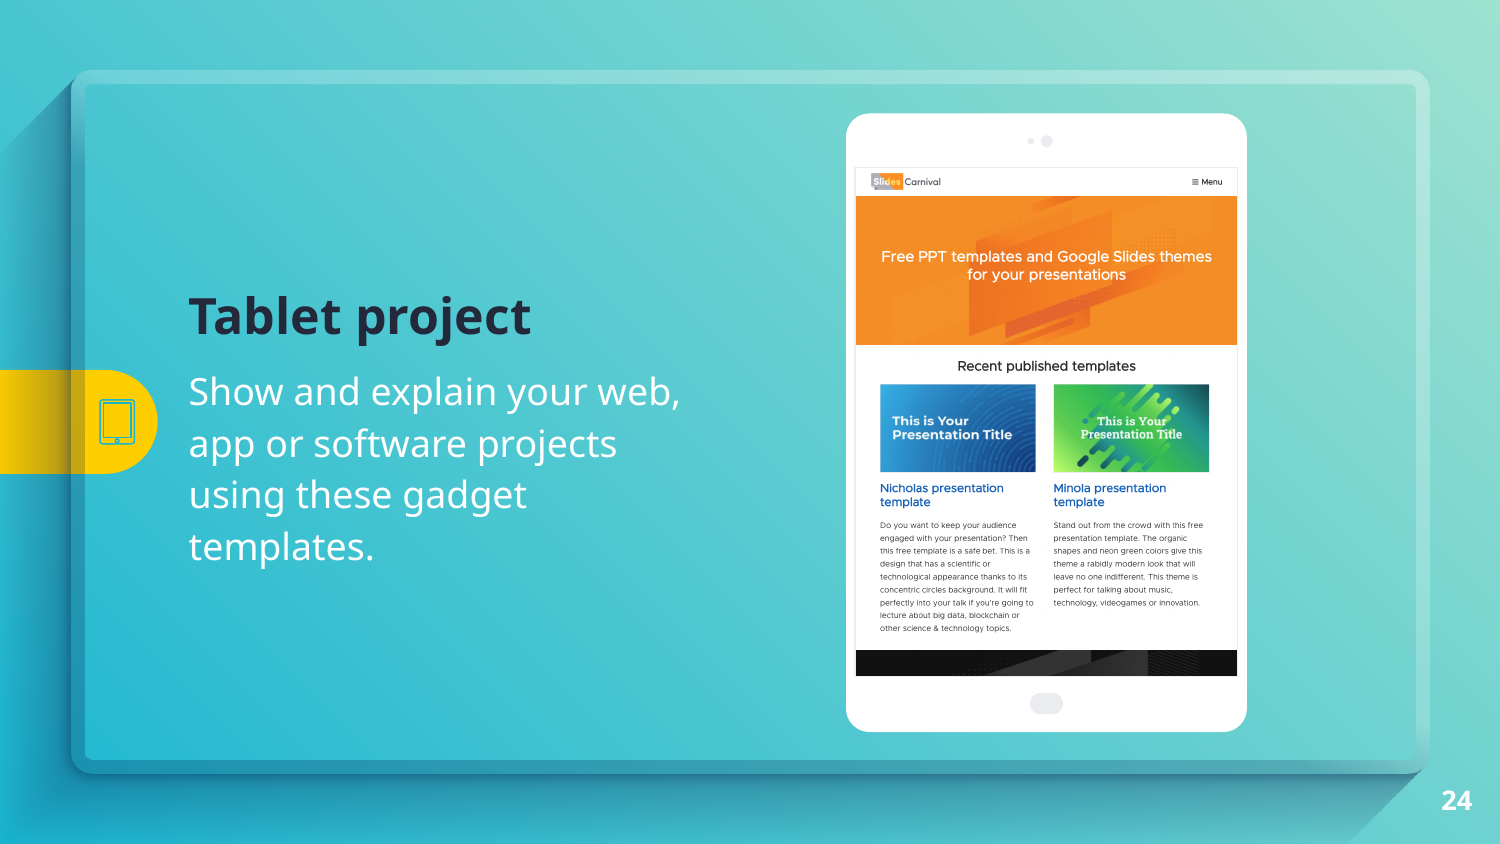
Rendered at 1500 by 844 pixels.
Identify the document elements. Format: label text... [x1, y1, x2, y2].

picture [0, 0, 1500, 844]
list Tablet project Show and explain your web, app or software projects using these gadget templates. [188, 113, 697, 731]
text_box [845, 113, 1248, 733]
slide_number 24 [1414, 759, 1500, 844]
